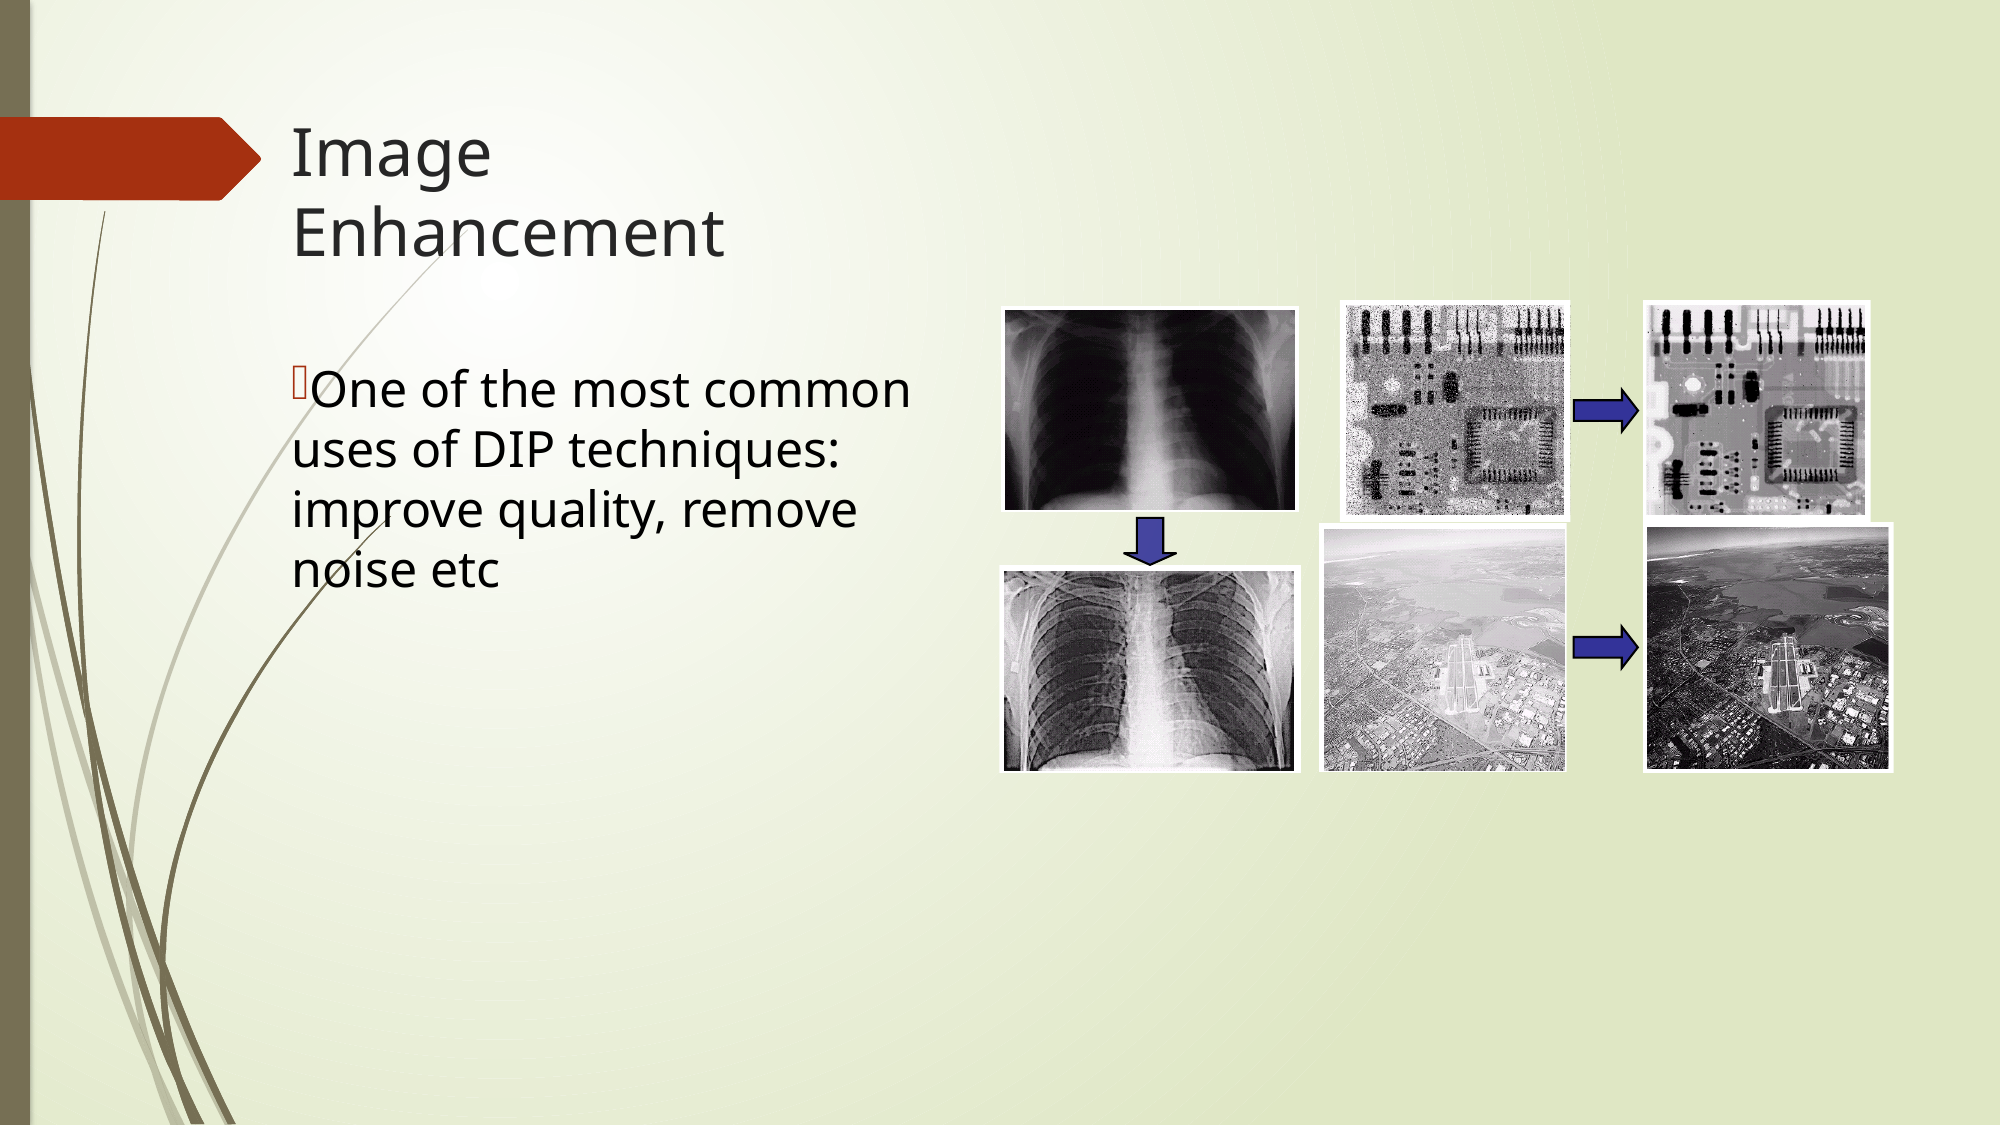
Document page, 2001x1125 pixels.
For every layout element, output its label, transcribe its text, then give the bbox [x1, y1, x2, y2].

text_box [999, 299, 1894, 773]
text_box One of the most common uses of DIP techniques: improve quality, remove noise etc [472, 350, 956, 970]
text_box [4, 0, 392, 1125]
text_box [395, 37, 468, 1125]
text_box Image Enhancement [472, 102, 956, 313]
